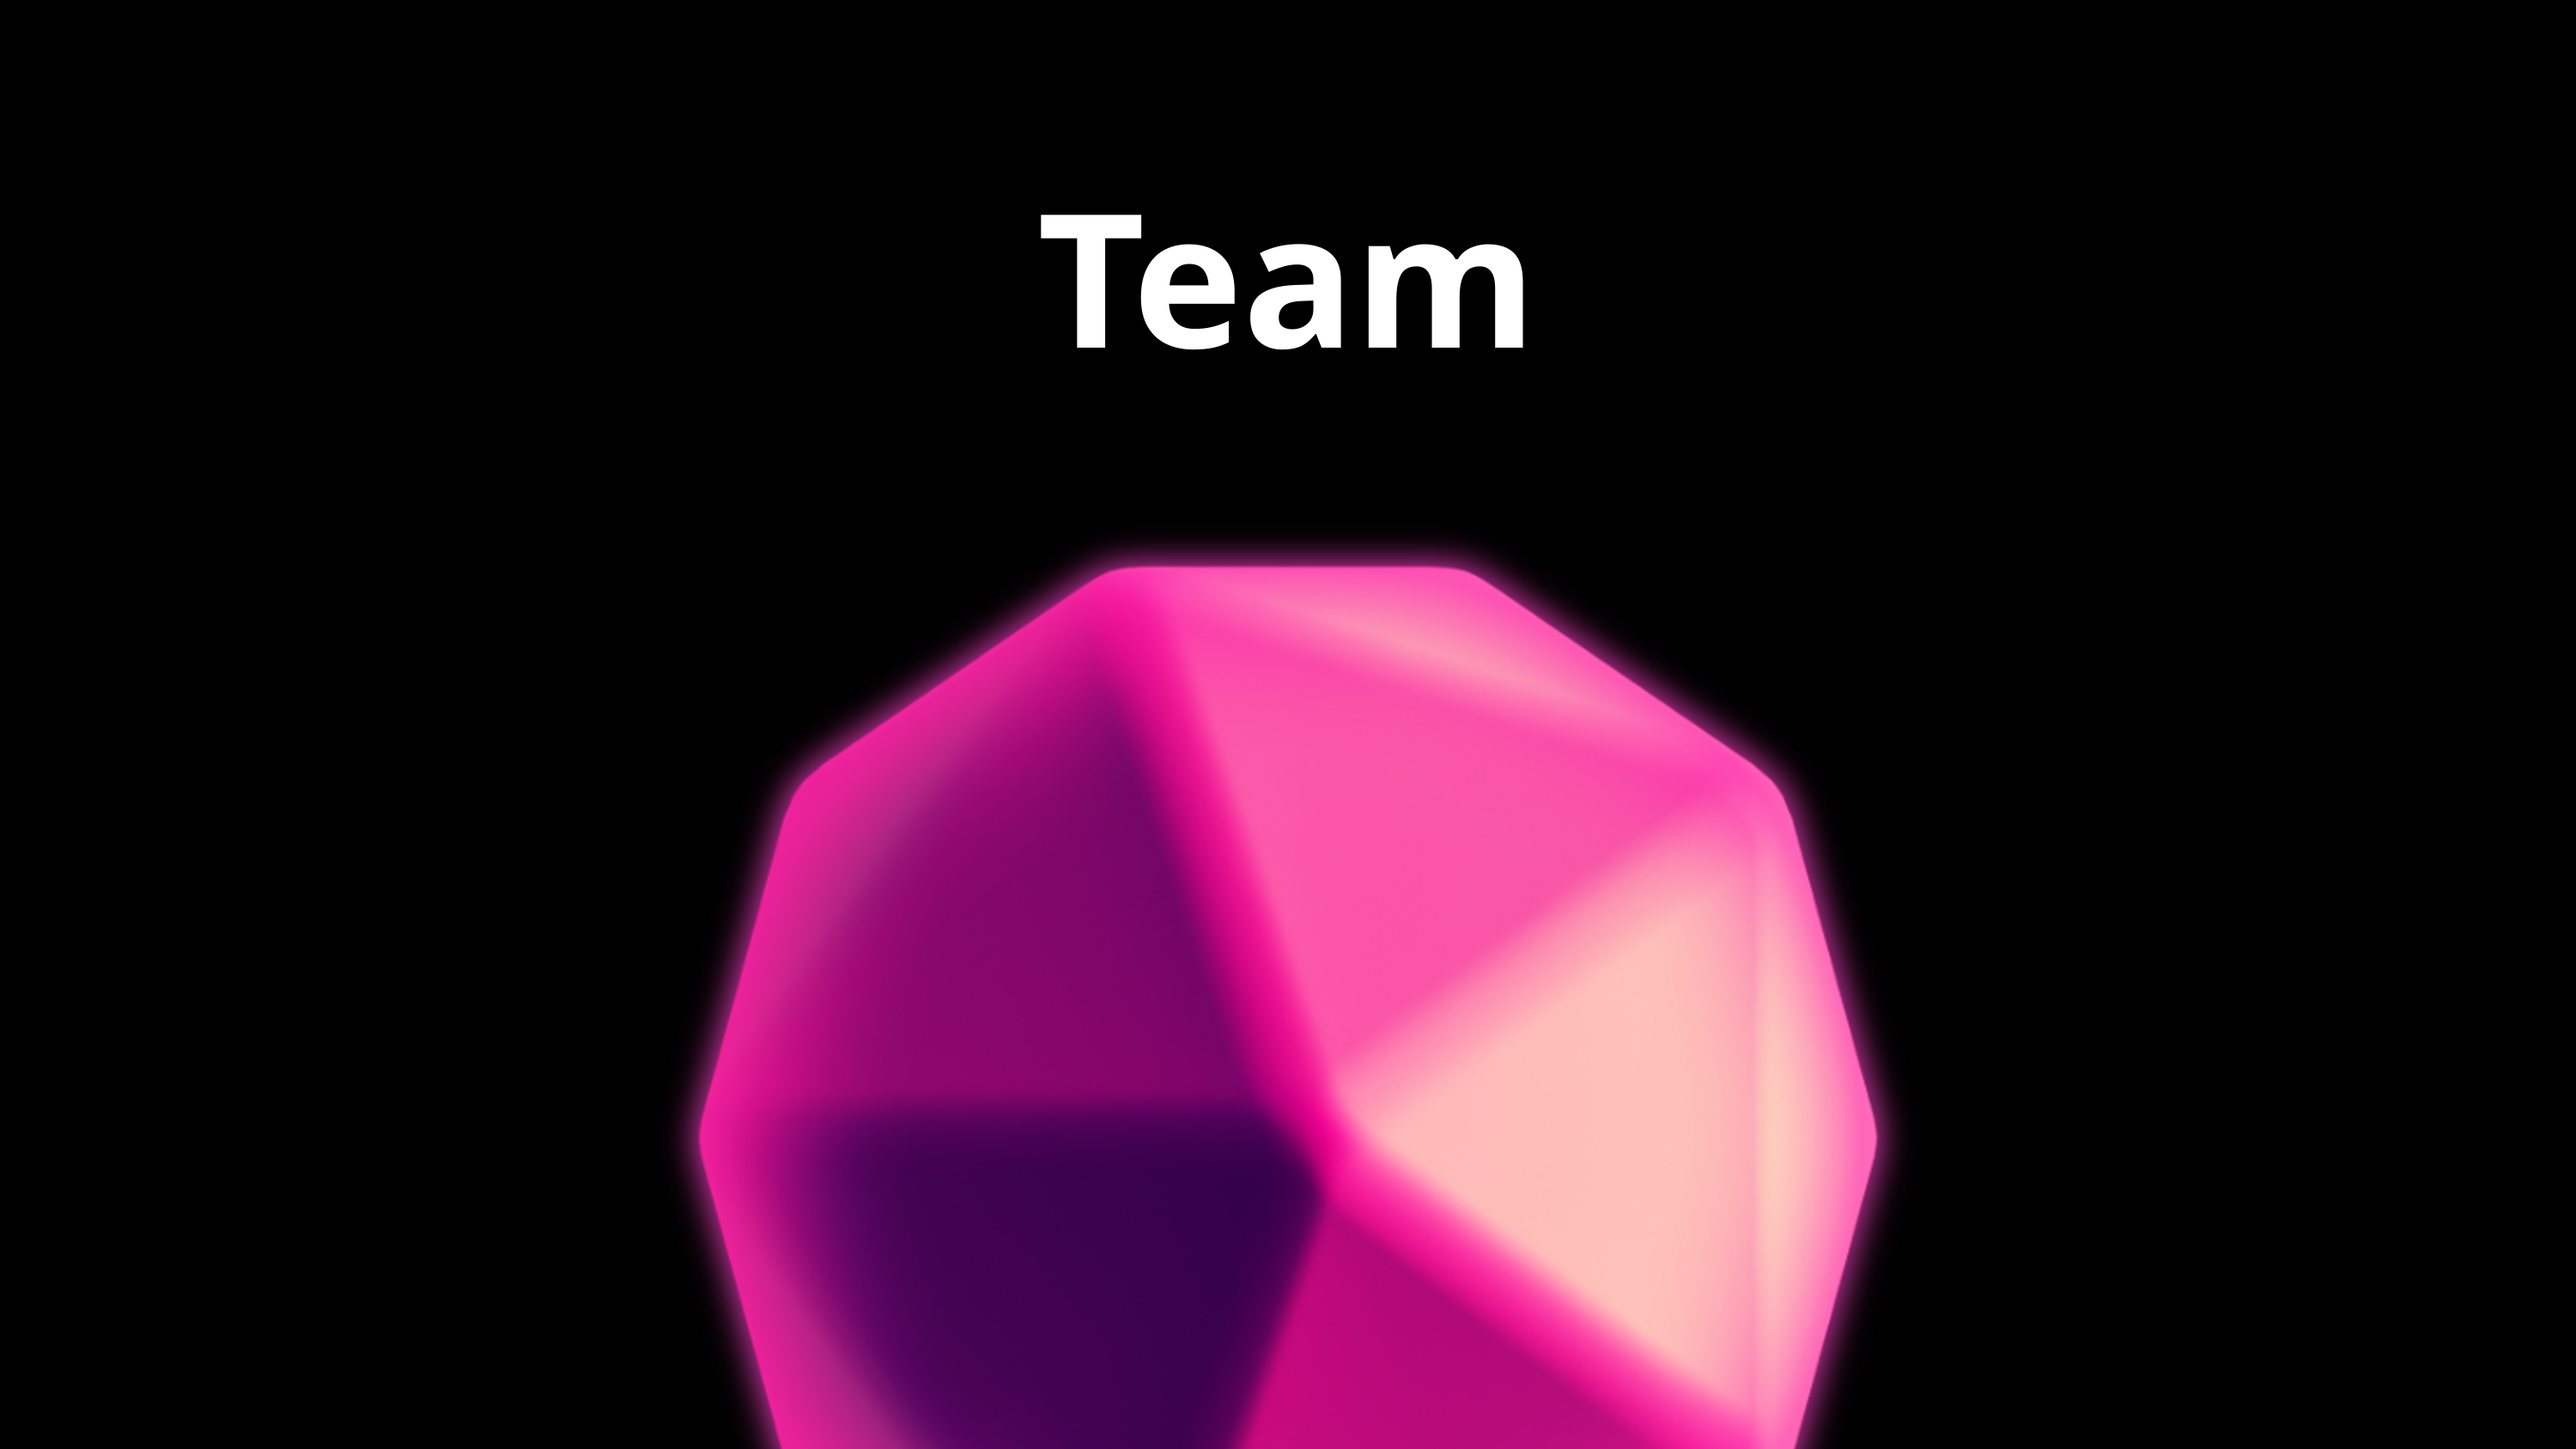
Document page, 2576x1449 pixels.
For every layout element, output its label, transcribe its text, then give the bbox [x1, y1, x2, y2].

title Team [698, 161, 1878, 392]
picture [641, 494, 1935, 1449]
